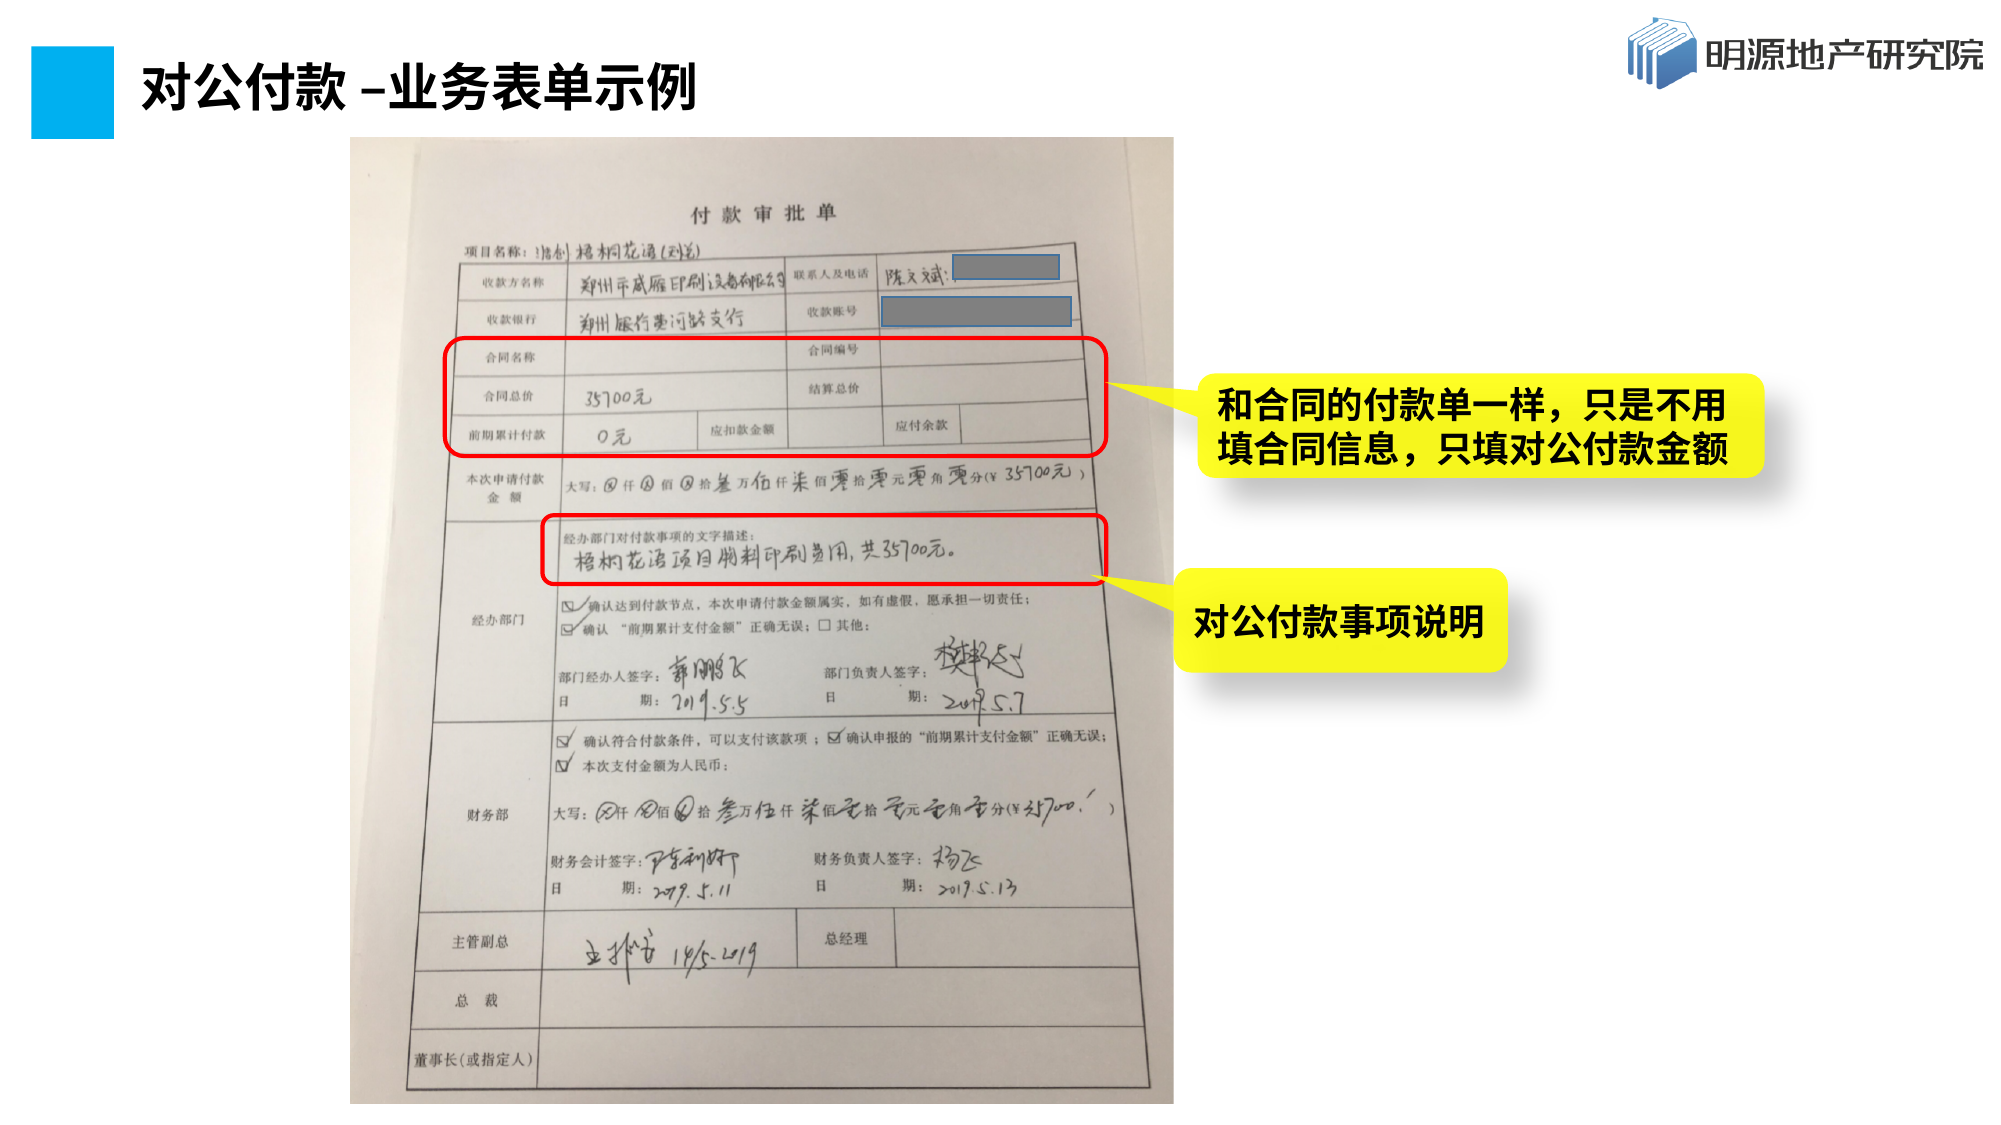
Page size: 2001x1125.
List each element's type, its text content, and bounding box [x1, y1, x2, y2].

picture [1623, 13, 1988, 93]
picture [350, 137, 1174, 1104]
title 对公付款 –业务表单示例 [125, 54, 1614, 126]
text_box 和合同的付款单一样，只是不用填合同信息，只填对公付款金额 [1174, 373, 1765, 478]
text_box 对公付款事项说明 [1174, 568, 1508, 673]
